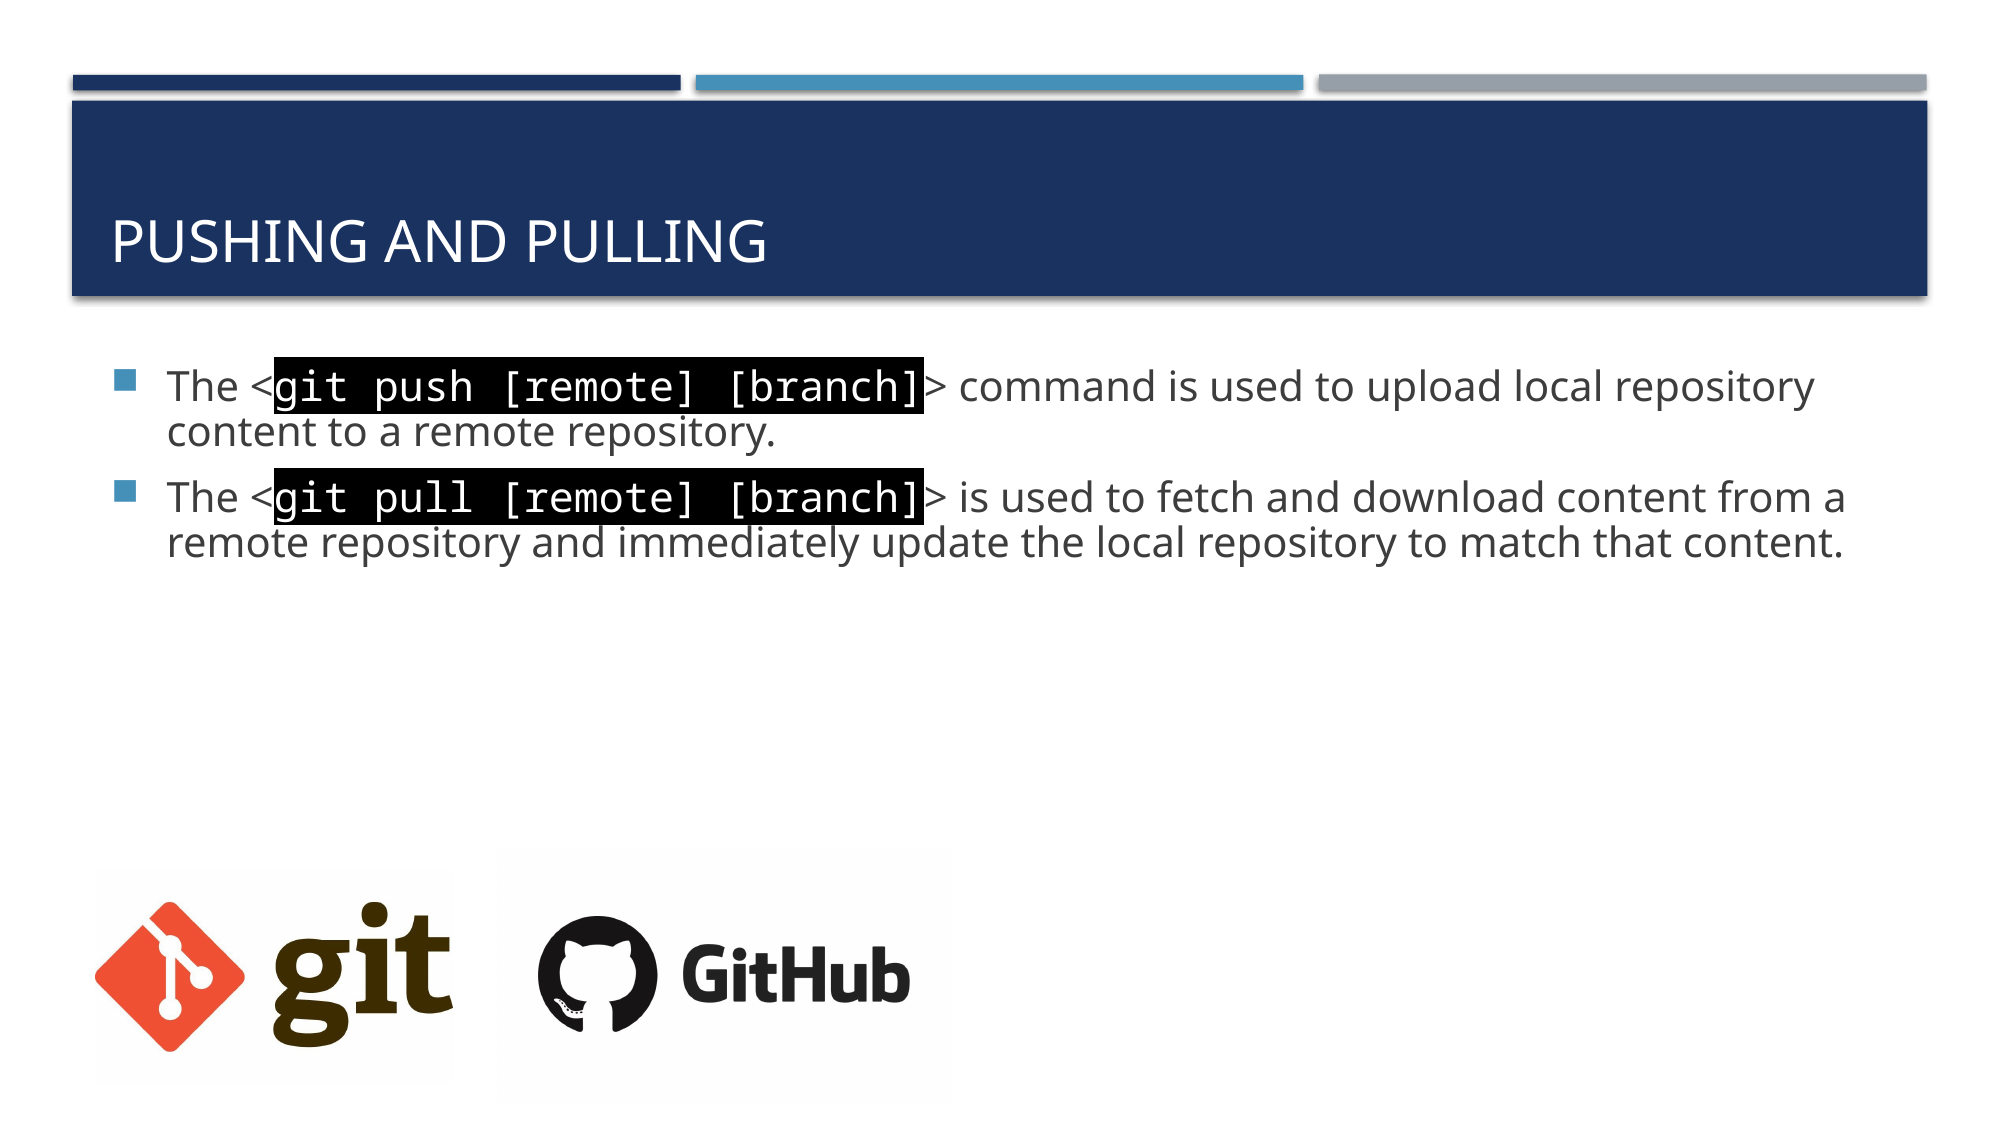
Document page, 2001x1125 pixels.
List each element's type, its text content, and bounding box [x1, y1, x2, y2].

picture [497, 849, 952, 1105]
title Pushing and pulling [95, 115, 1905, 282]
picture [94, 868, 454, 1086]
list The <git push [remote] [branch]> command is used to upload local repository content to a remote repository. The <git pull [remote] [branch]> is used to fetch and download content from a remote repository and immediately update the local repository to match that content. [95, 357, 1905, 962]
